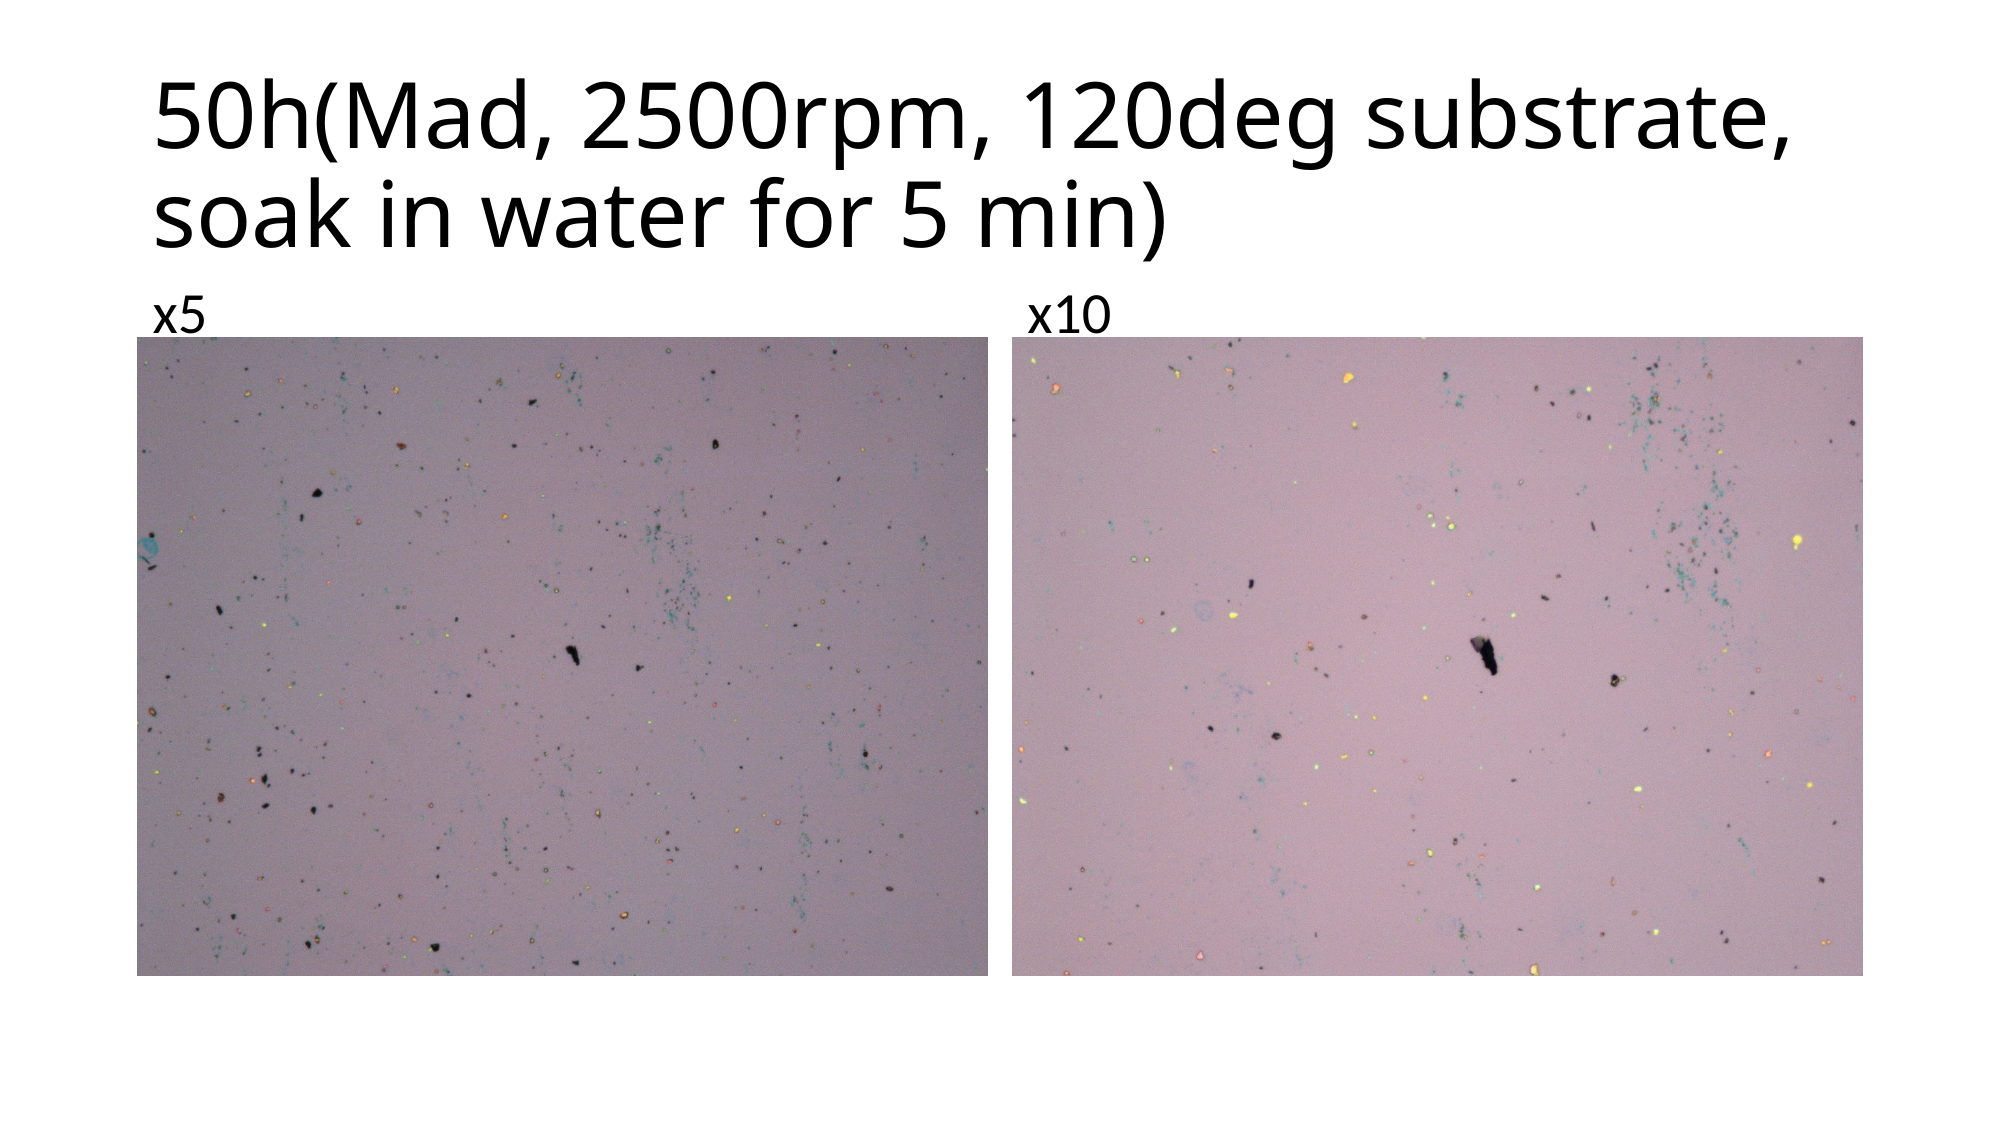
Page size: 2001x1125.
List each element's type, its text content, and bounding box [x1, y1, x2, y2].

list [1012, 337, 1863, 976]
text_box x10 [1012, 275, 1863, 337]
title 50h(Mad, 2500rpm, 120deg substrate, soak in water for 5 min) [137, 59, 1863, 278]
text_box x5 [137, 275, 984, 337]
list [137, 337, 988, 976]
